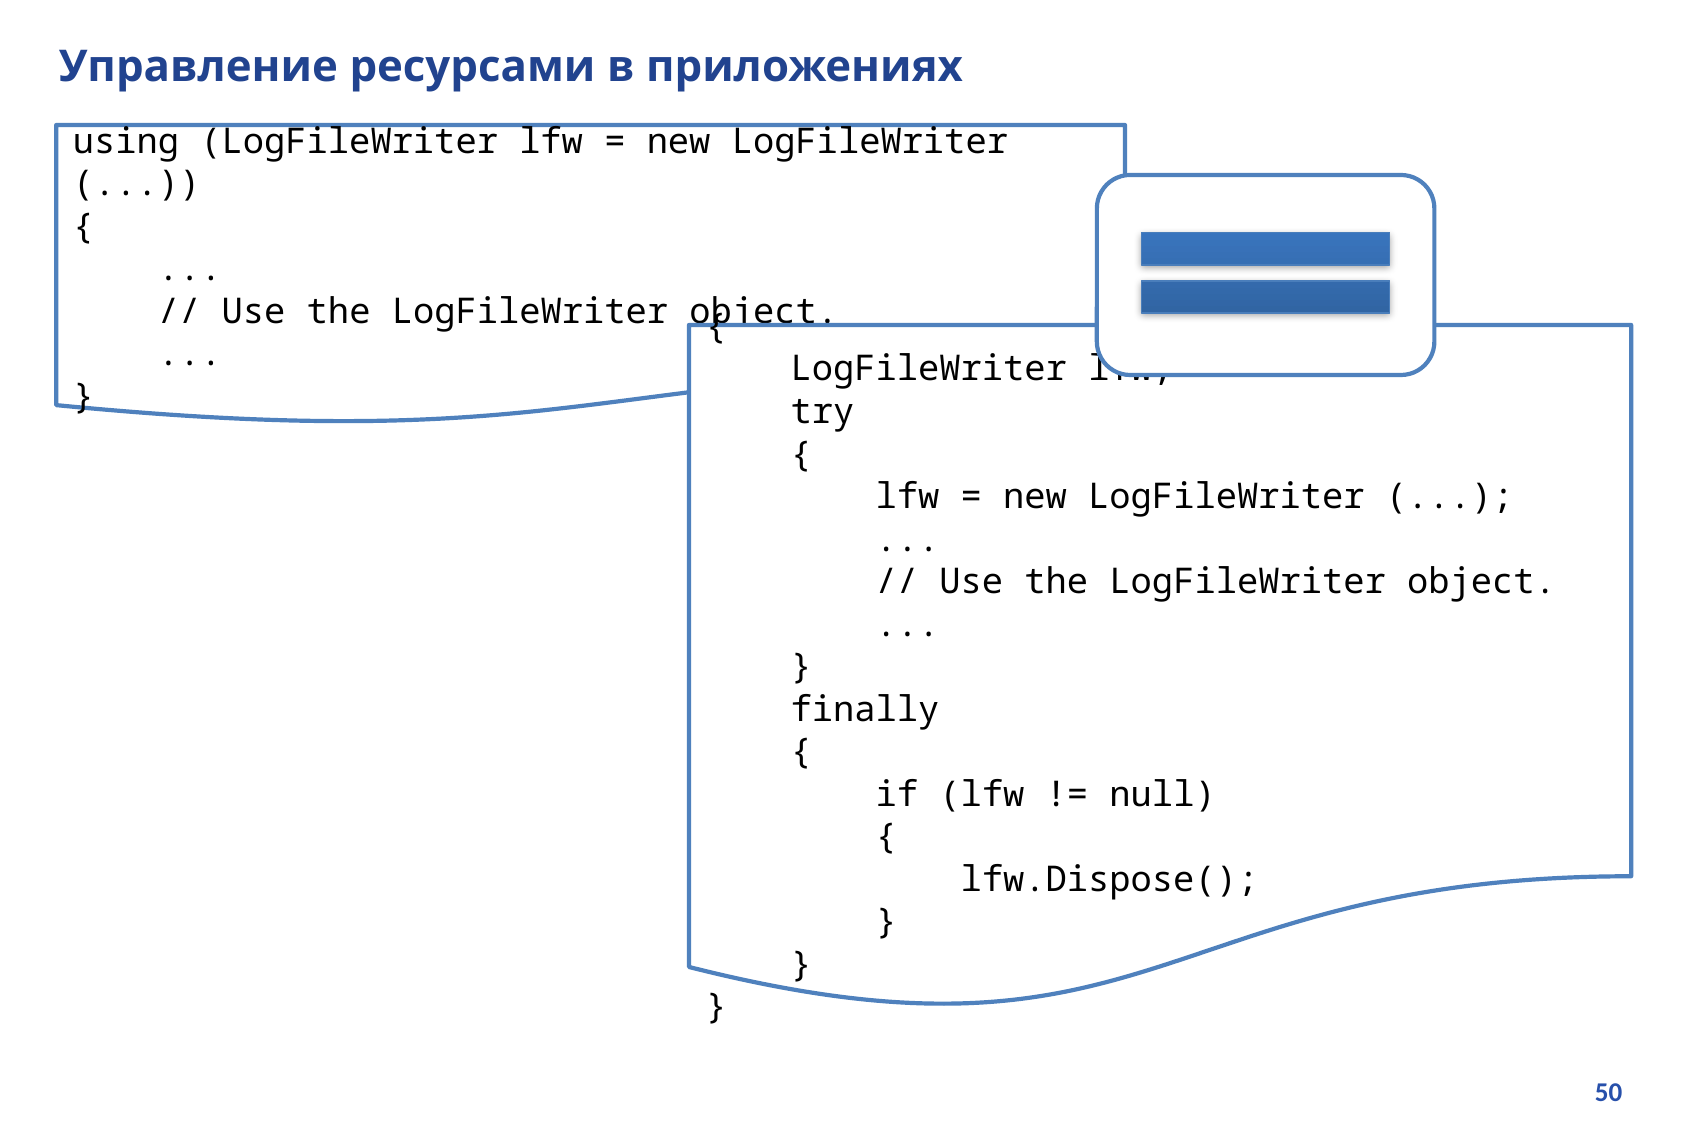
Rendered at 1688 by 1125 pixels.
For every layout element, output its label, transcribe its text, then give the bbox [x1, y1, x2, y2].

text_box using (LogFileWriter lfw = new LogFileWriter (...)) { ... // Use the LogFileWriter object. ... } [54, 122, 1128, 424]
text_box [1141, 232, 1390, 266]
title Управление ресурсами в приложениях [41, 29, 1653, 90]
text_box { LogFileWriter lfw; try { lfw = new LogFileWriter (...); ... // Use the LogFileWriter object. ... } finally { if (lfw != null) { lfw.Dispose(); } } } [686, 322, 1634, 1006]
text_box [1094, 172, 1437, 378]
text_box [1141, 280, 1390, 314]
